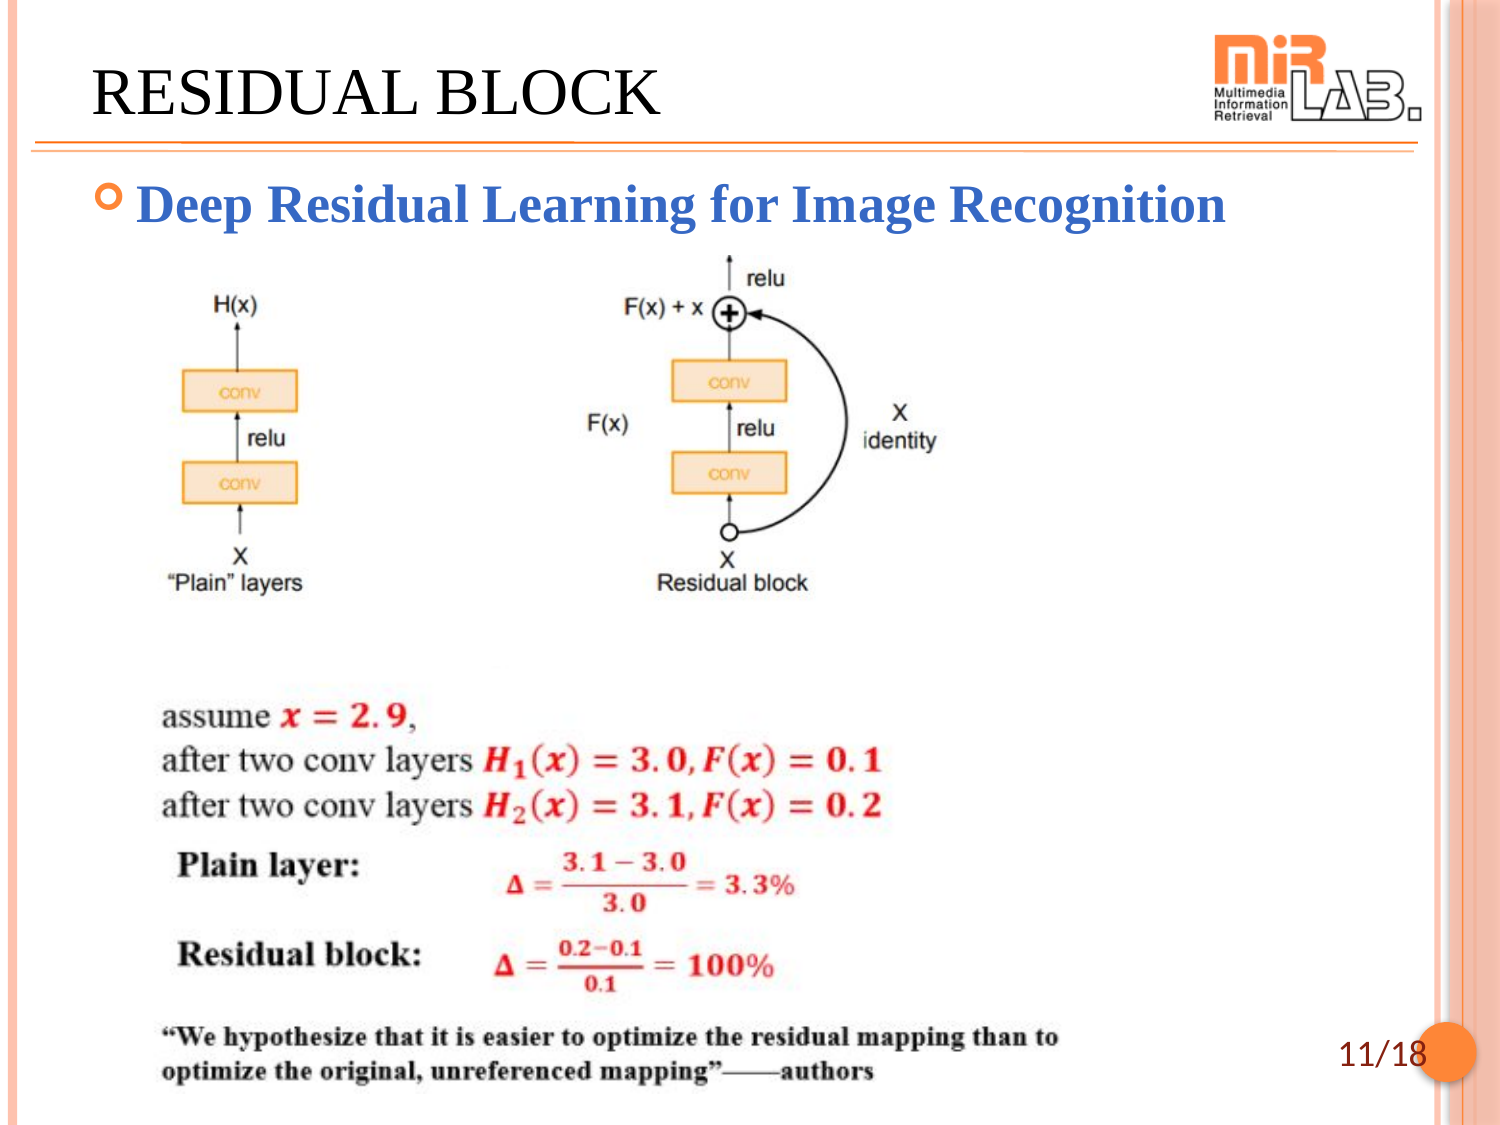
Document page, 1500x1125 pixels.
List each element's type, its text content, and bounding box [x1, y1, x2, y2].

picture [123, 664, 1117, 1095]
title Residual Block [76, 19, 1302, 136]
list Deep Residual Learning for Image Recognition [76, 160, 1412, 1094]
picture [146, 254, 956, 623]
picture [1302, 30, 1424, 126]
